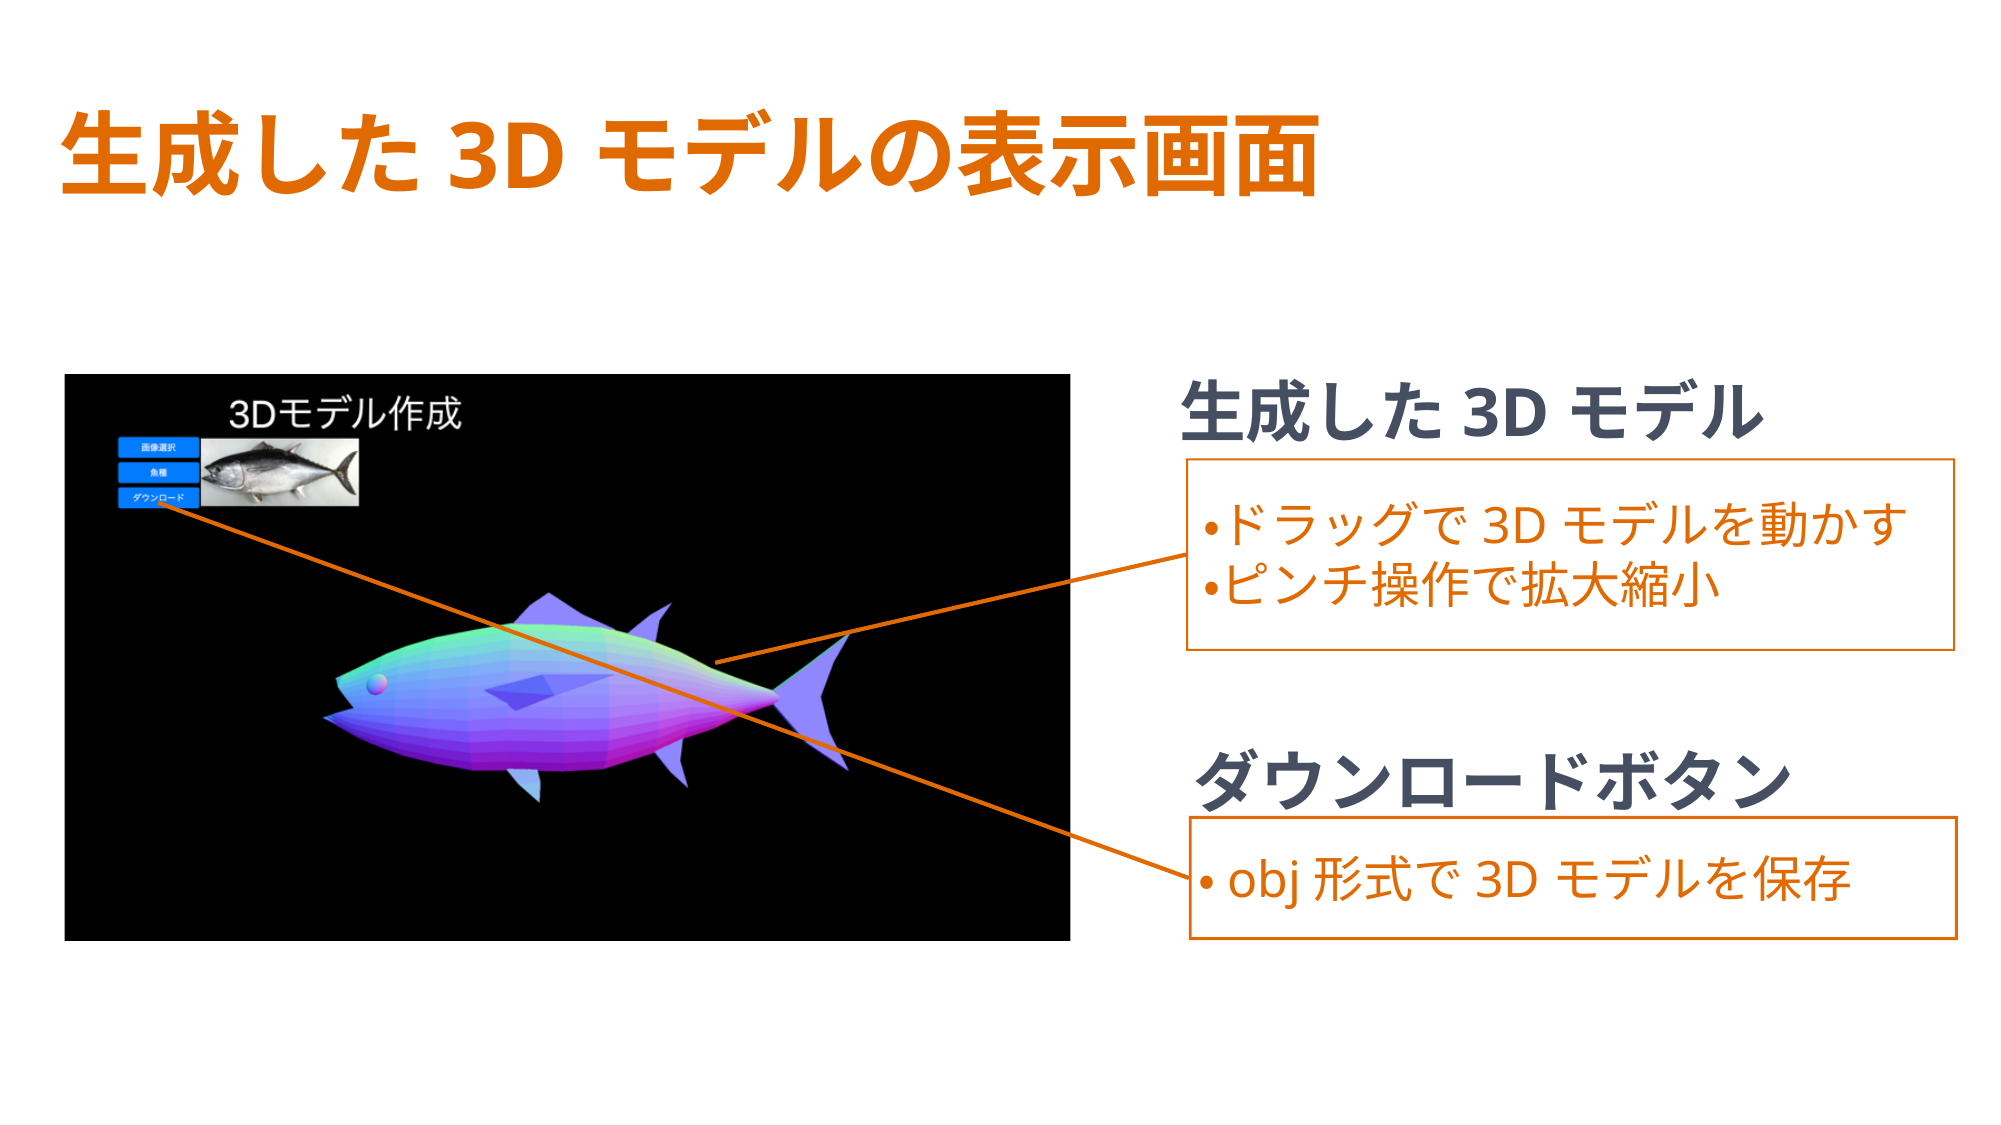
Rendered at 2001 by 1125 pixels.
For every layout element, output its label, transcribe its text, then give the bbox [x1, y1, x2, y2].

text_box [157, 502, 1189, 879]
title 生成した3Dモデルの表示画面 [43, 49, 1769, 268]
text_box ダウンロードボタン [1189, 732, 1810, 815]
text_box [1188, 815, 1959, 941]
text_box ・obj形式で3Dモデルを保存 [1183, 840, 1868, 915]
text_box ・ドラッグで3Dモデルを動かす ・ピンチ操作で拡大縮小 [1189, 486, 1952, 621]
text_box 生成した3Dモデル [1164, 362, 1781, 458]
text_box [1185, 457, 1956, 652]
text_box ダウンロードボタン [1193, 820, 1810, 827]
picture [64, 374, 1071, 941]
